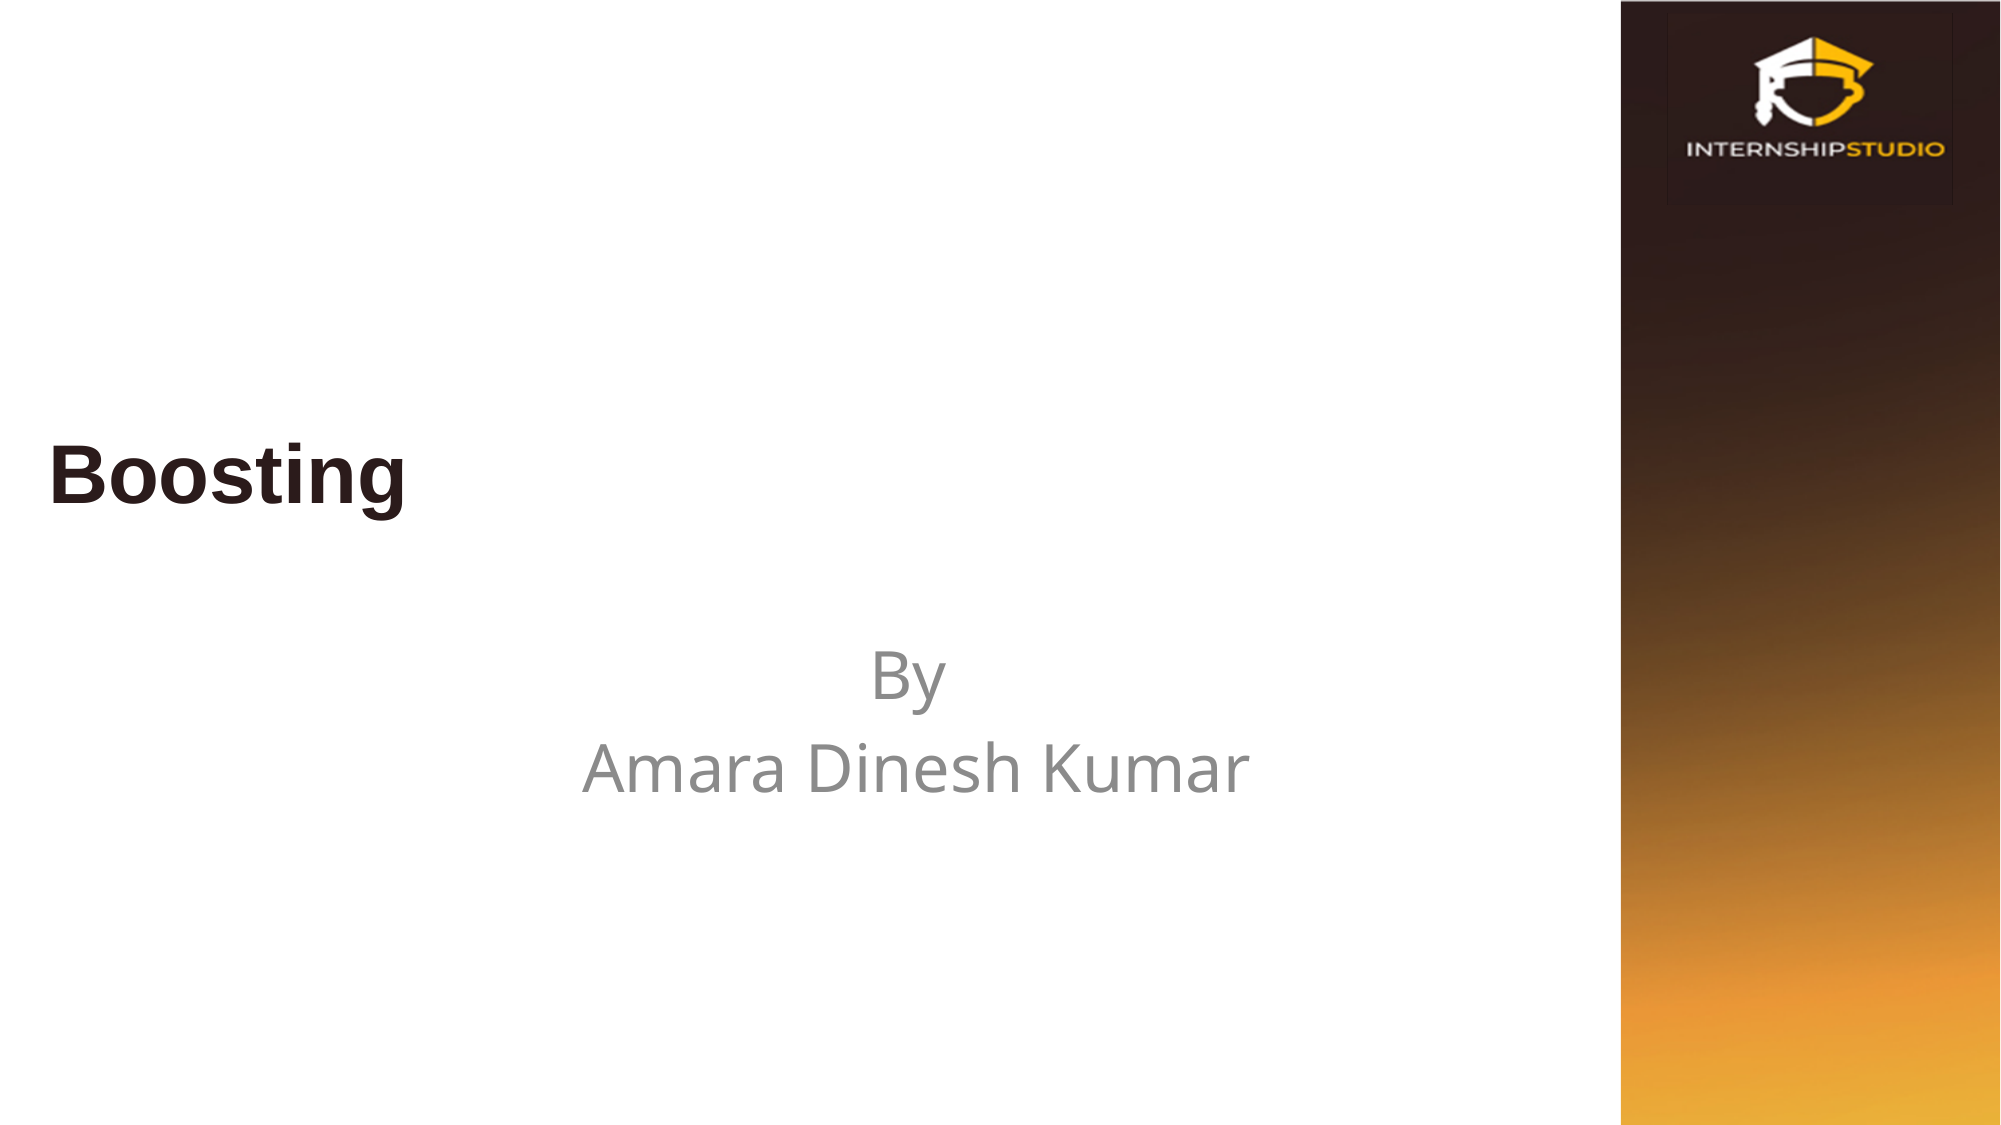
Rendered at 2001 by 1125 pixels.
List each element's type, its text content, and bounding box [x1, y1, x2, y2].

subtitle By Amara Dinesh Kumar [216, 624, 1617, 913]
picture [1620, 2, 2001, 1125]
title Boosting [33, 350, 1617, 592]
